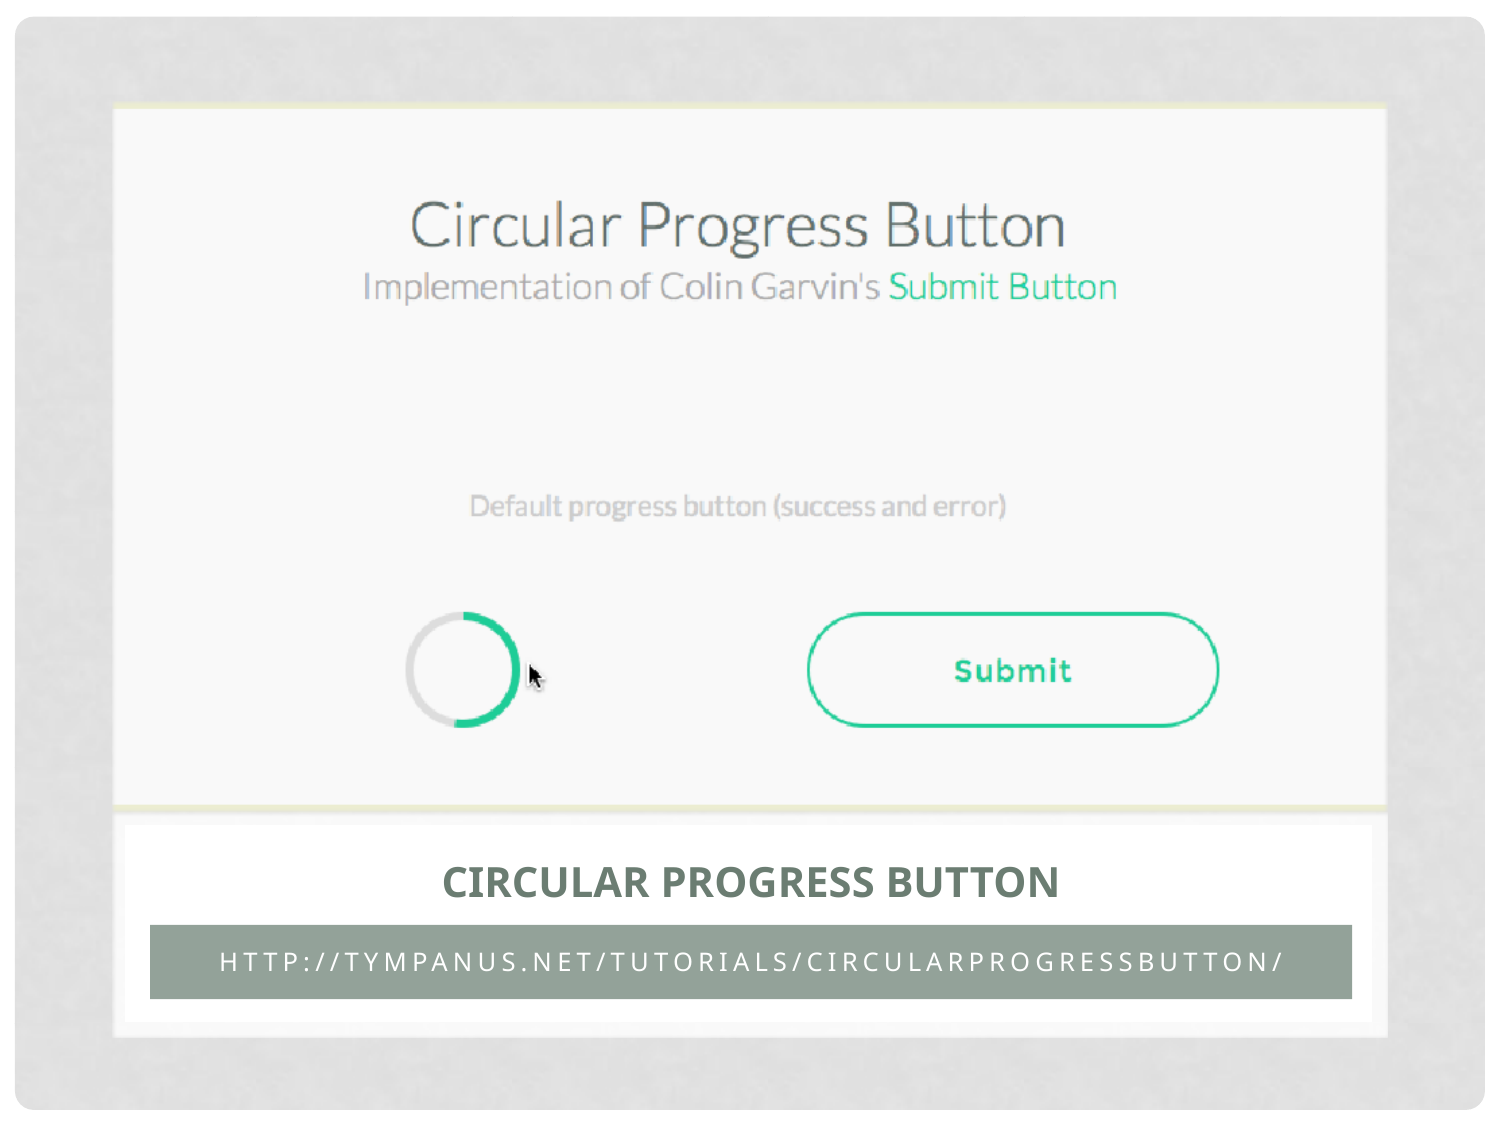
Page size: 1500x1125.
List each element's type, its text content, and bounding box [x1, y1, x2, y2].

picture [112, 101, 1388, 813]
title Circular Progress Button [150, 837, 1353, 924]
list http://tympanus.net/Tutorials/CircularProgressButton/ [156, 927, 1346, 994]
